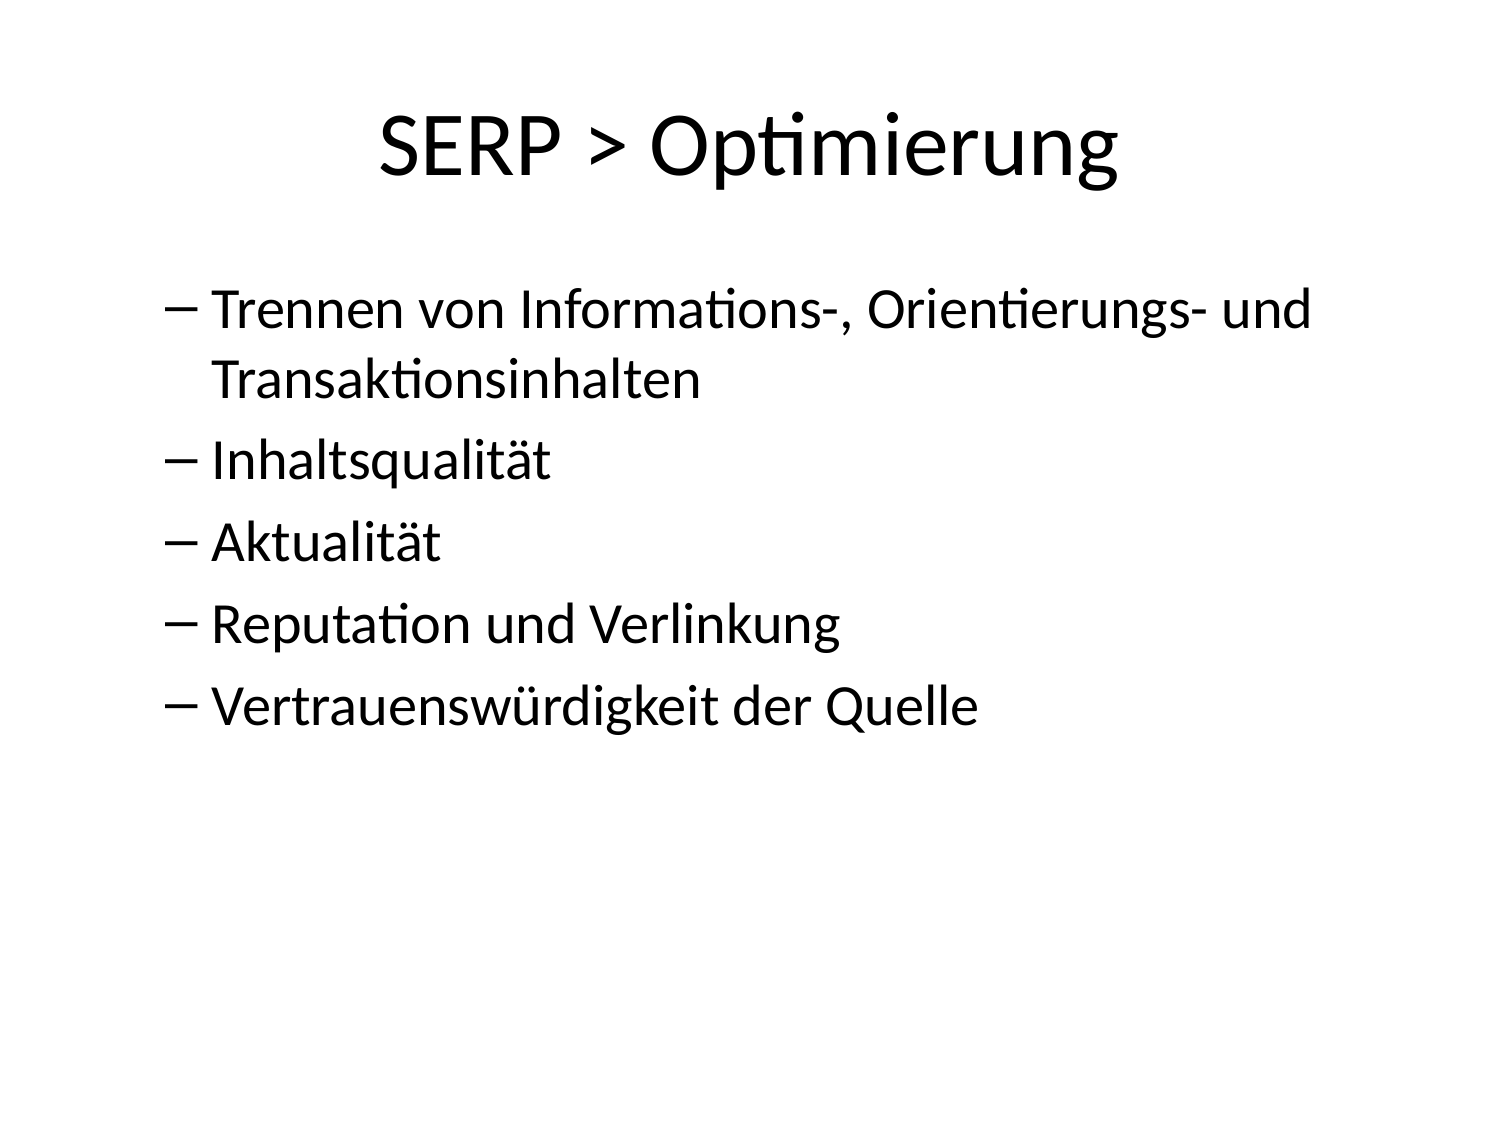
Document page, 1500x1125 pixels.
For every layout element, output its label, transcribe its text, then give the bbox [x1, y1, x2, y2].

title SERP > Optimierung [75, 45, 1425, 233]
list Trennen von Informations-, Orientierungs- und Transaktionsinhalten Inhaltsqualität Aktualität Reputation und Verlinkung Vertrauenswürdigkeit der Quelle [75, 262, 1425, 1005]
